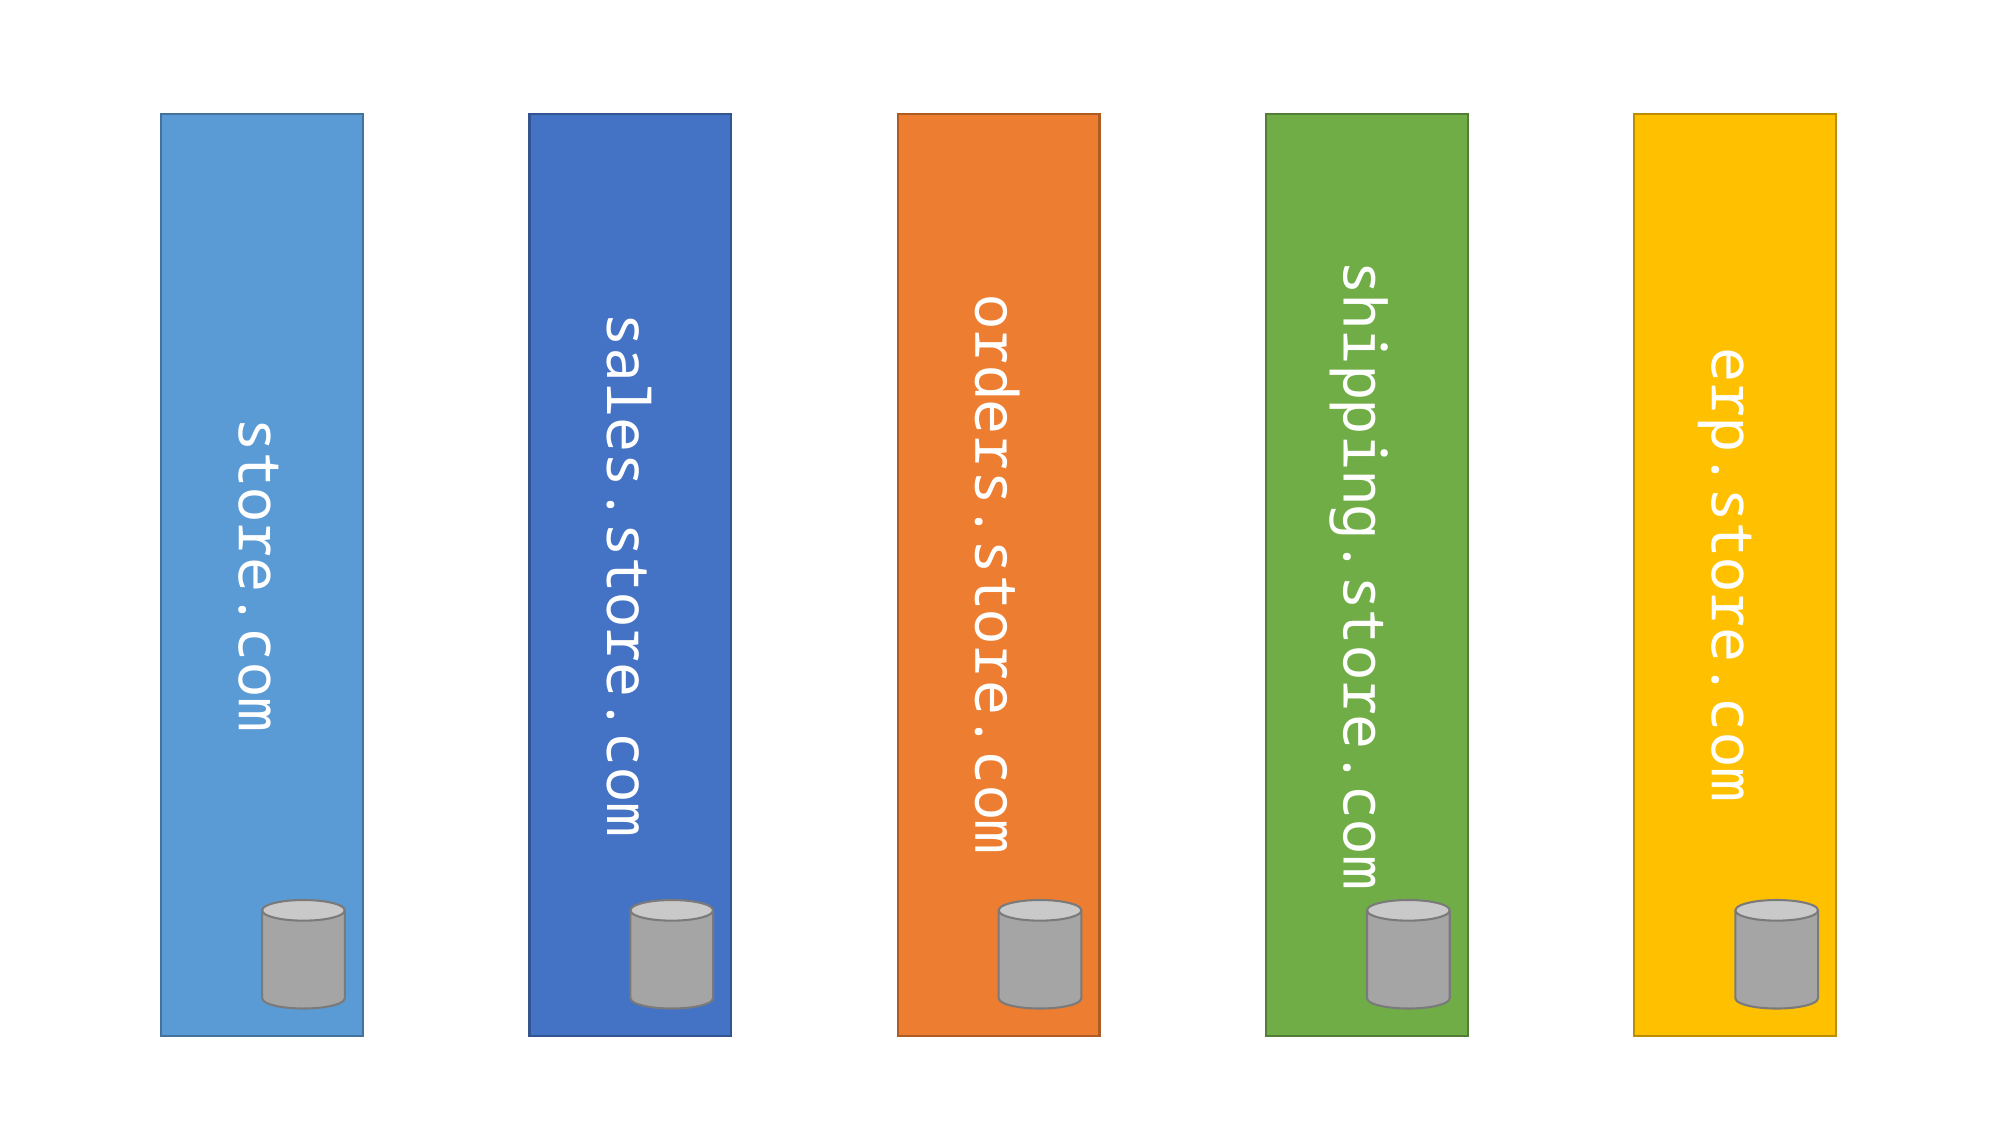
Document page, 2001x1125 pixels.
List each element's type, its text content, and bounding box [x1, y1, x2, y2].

text_box [260, 898, 346, 1010]
text_box [997, 898, 1083, 1010]
text_box [1734, 898, 1820, 1010]
text_box erp.store.com [1633, 113, 1837, 1037]
text_box [1365, 898, 1451, 1010]
text_box store.com [160, 113, 364, 1037]
text_box [629, 898, 715, 1010]
text_box orders.store.com [897, 113, 1101, 1037]
text_box sales.store.com [528, 113, 732, 1037]
text_box shipping.store.com [1265, 113, 1469, 1037]
